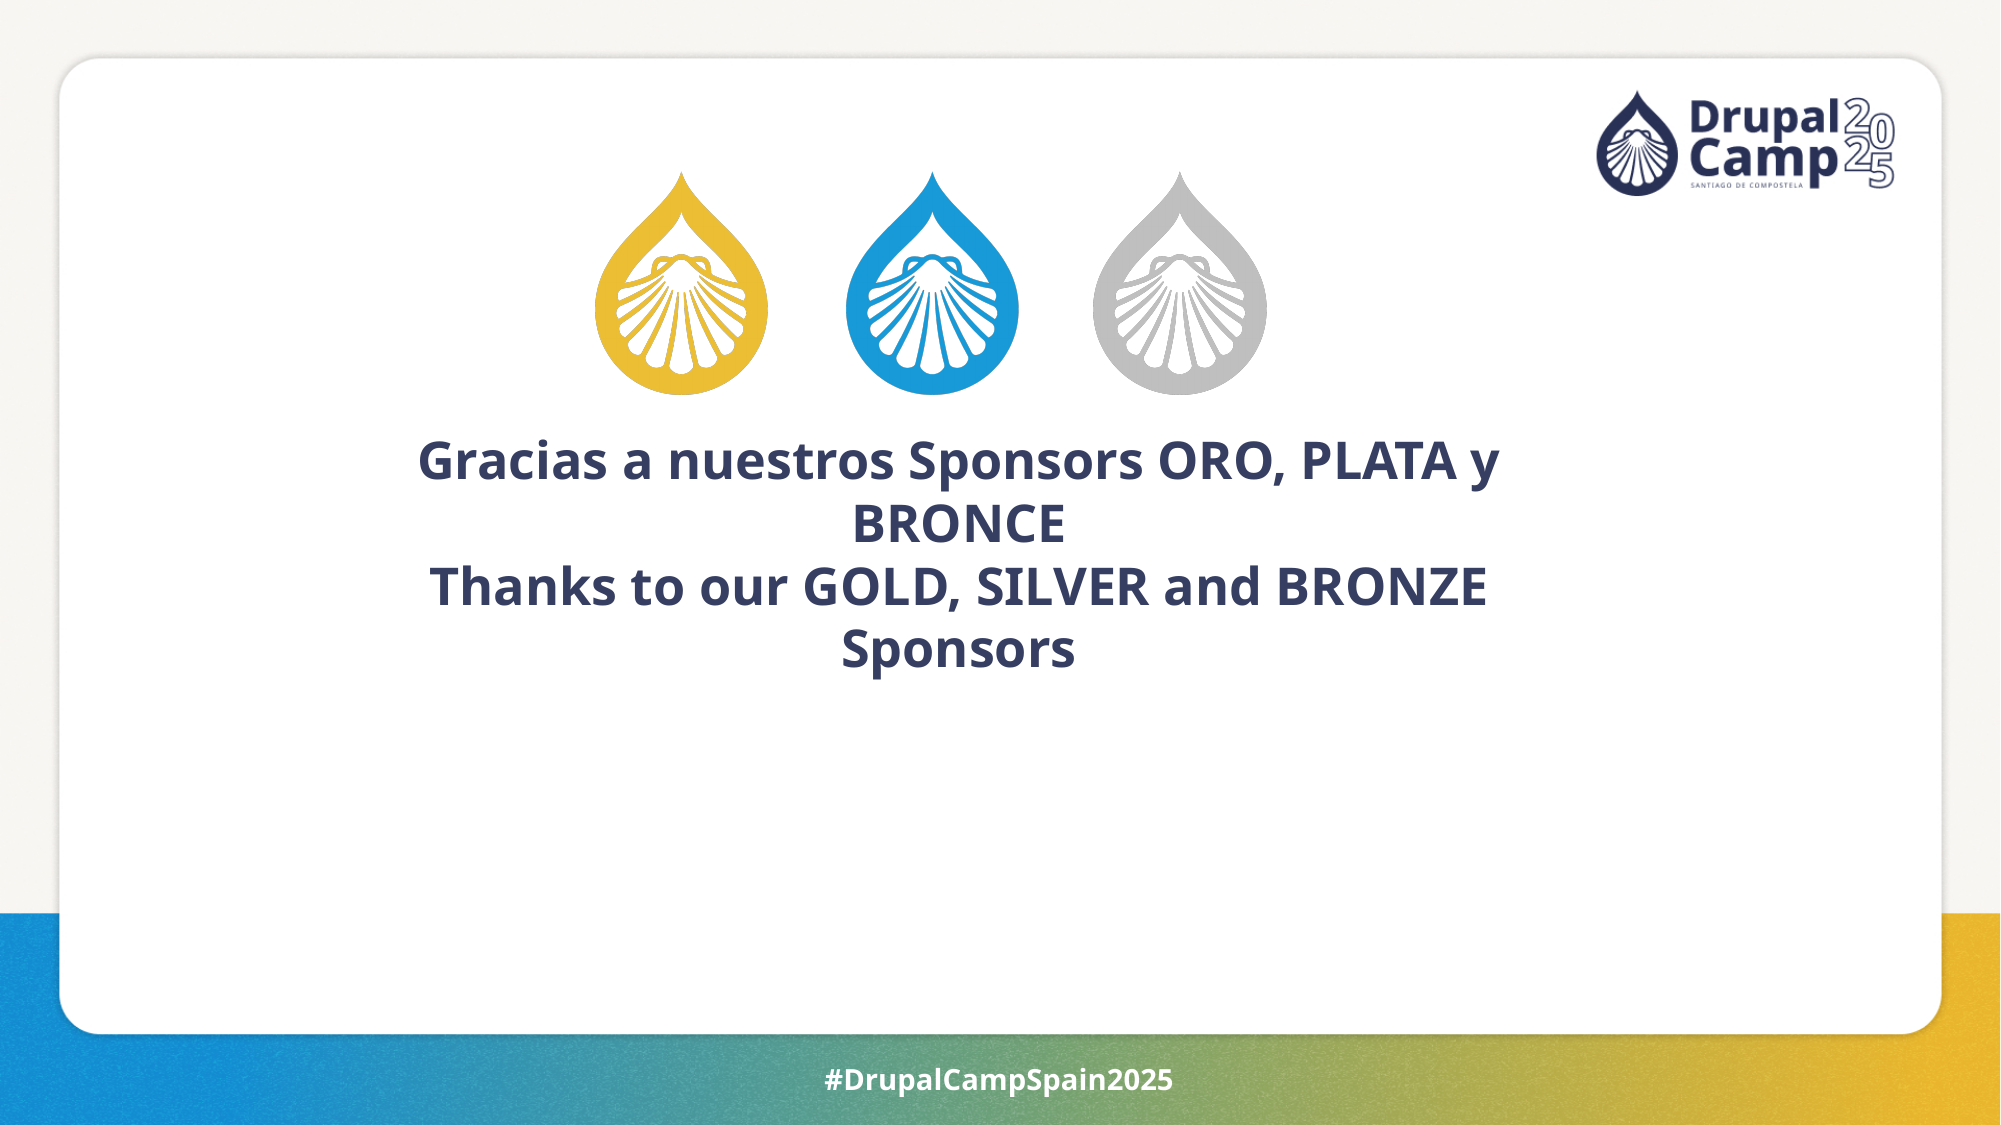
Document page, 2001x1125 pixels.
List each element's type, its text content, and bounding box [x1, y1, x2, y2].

text_box Gracias a nuestros Sponsors ORO, PLATA y BRONCE Thanks to our GOLD, SILVER and BRONZE Sponsors [305, 365, 1628, 678]
picture [0, 0, 2001, 1125]
text_box #DrupalCampSpain2025 [51, 1053, 1947, 1125]
